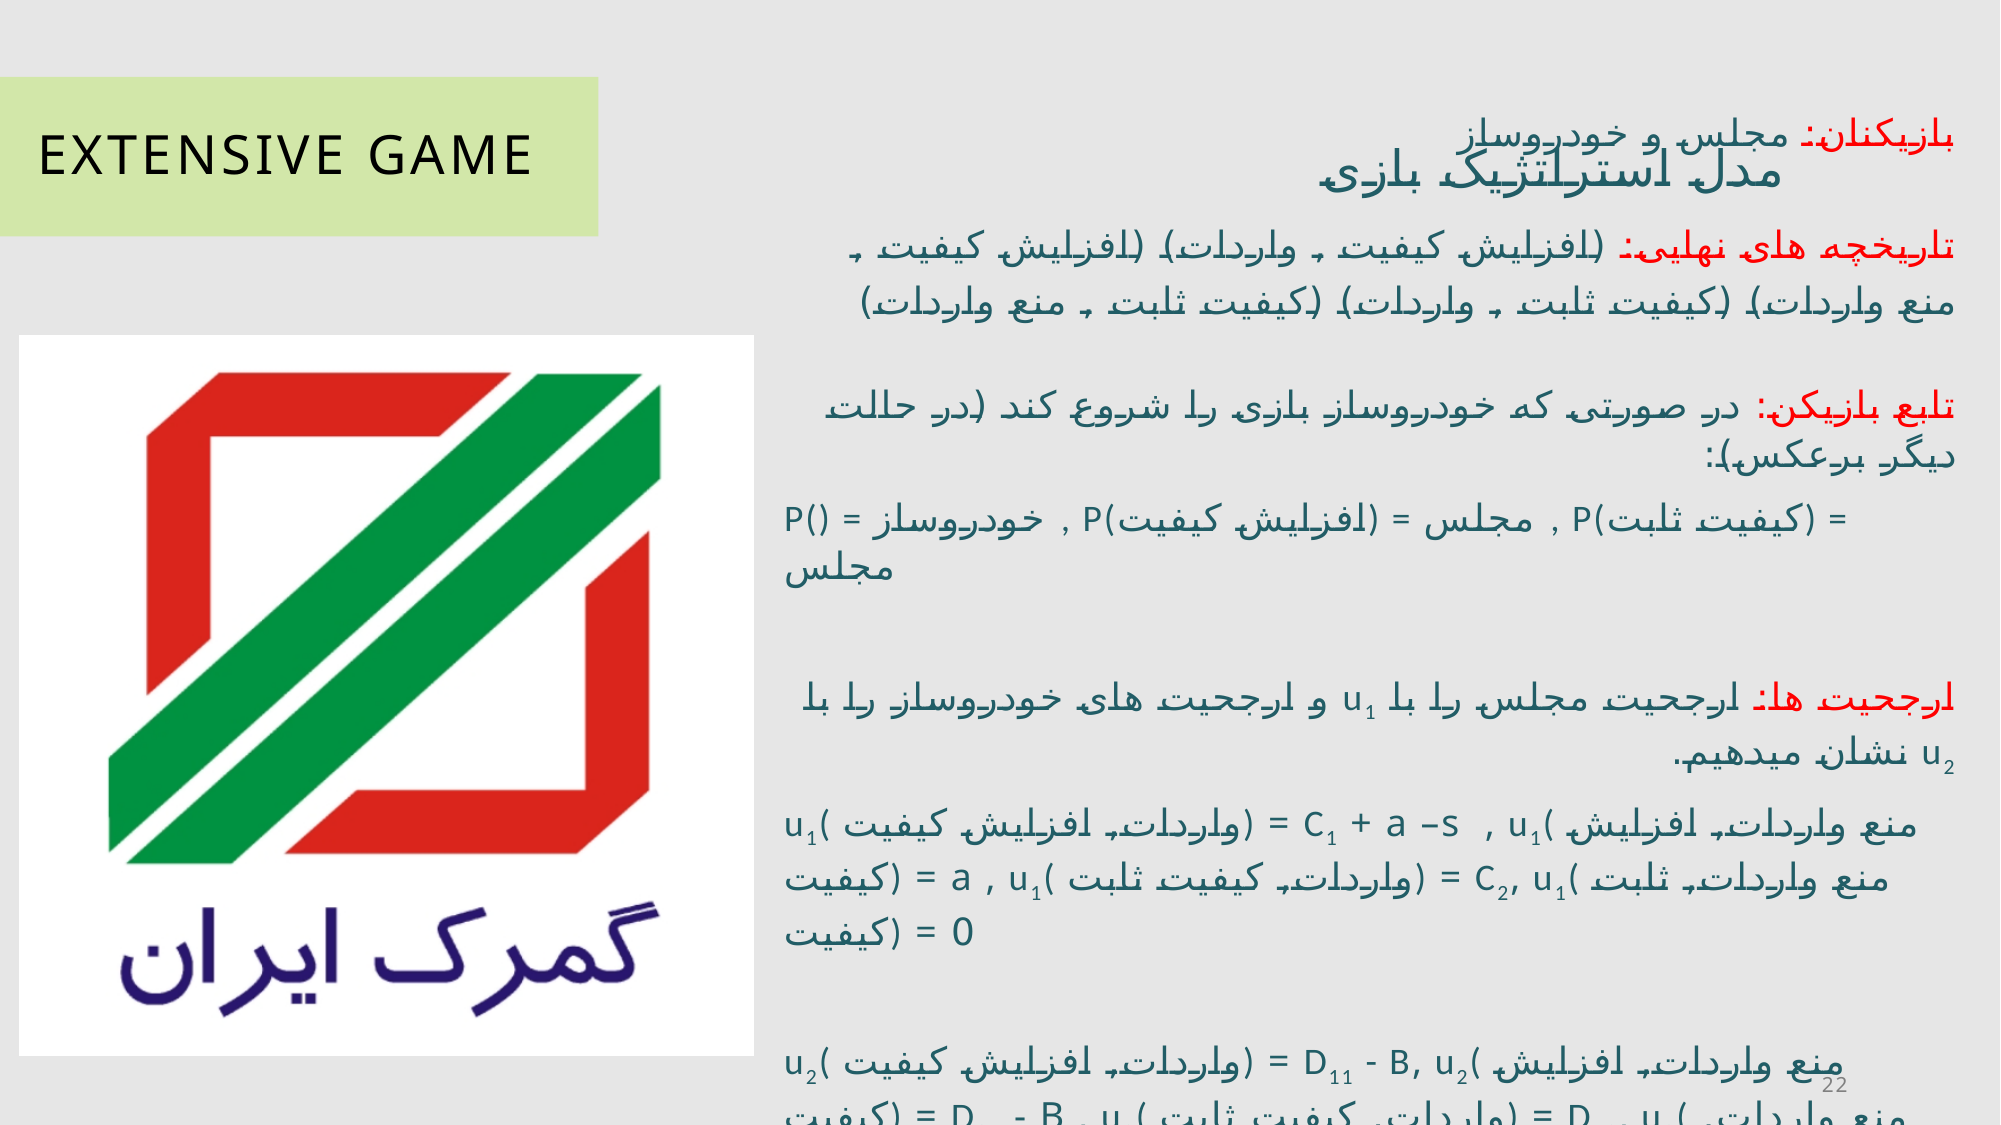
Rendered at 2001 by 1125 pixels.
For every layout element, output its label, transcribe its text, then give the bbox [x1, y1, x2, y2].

list بازیکنان: مجلس و خودروساز تاریخچه های نهایی: (افزایش کیفیت , واردات) (افزایش کیفیت , منع واردات) (کیفیت ثابت , واردات) (کیفیت ثابت , منع واردات) تابع بازیکن: در صورتی که خودروساز بازی را شروع کند (در حالت دیگر برعکس): P() = خودروساز , P(افزایش کیفیت) = مجلس , P(کیفیت ثابت) = مجلس ارجحیت ها: ارجحیت مجلس را با u1 و ارجحیت های خودروساز را با u2 نشان میدهیم. u1( واردات, افزایش کیفیت) = C1 + a –s , u1( منع واردات, افزایش کیفیت) = a , u1( واردات, کیفیت ثابت) = C2, u1( منع واردات, ثابت کیفیت) = 0 u2( واردات, افزایش کیفیت) = D11 - B, u2( منع واردات, افزایش کیفیت) = D21 - B , u2( واردات, کیفیت ثابت) = D12, u2( منع واردات, ثابت کیفیت) = D22 [769, 298, 1972, 1125]
text_box مدل استراتژیک بازی [824, 82, 1800, 236]
title Extensive game [22, 82, 598, 236]
picture [19, 335, 754, 1056]
